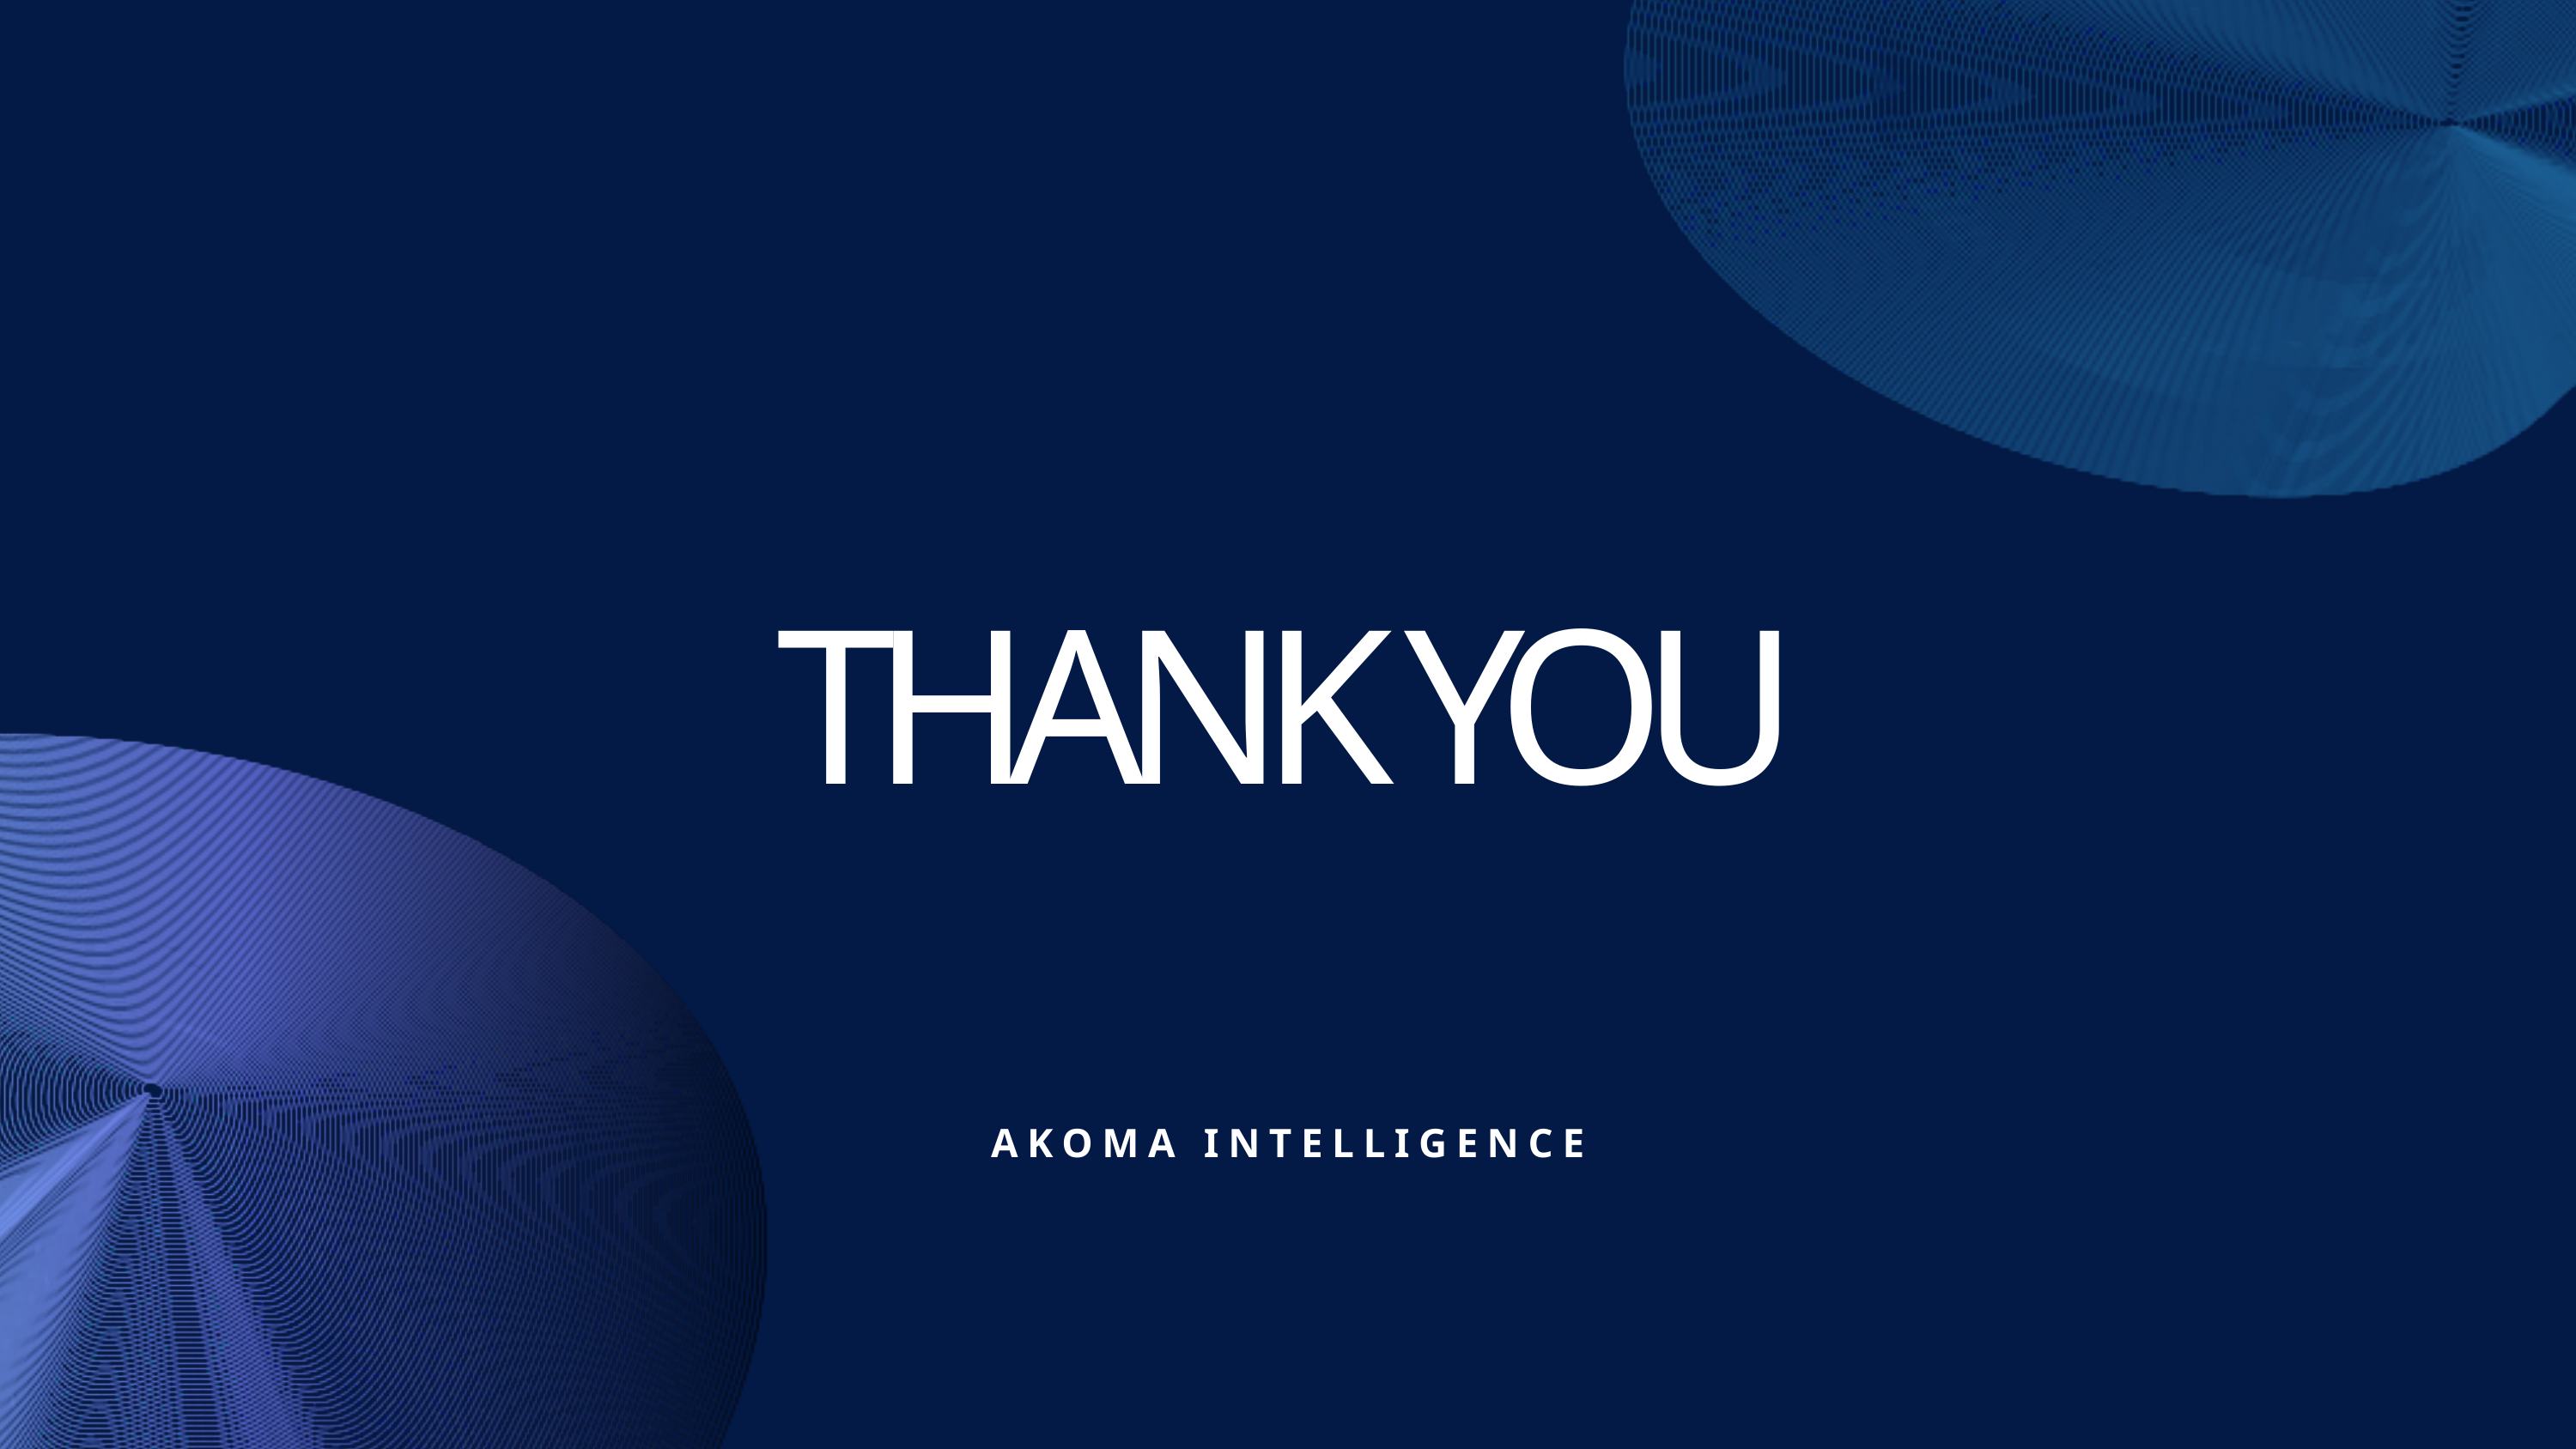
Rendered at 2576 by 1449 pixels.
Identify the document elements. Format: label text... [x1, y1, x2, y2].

text_box [0, 724, 778, 1449]
text_box THANK YOU [197, 527, 2378, 828]
text_box [1618, 0, 2576, 507]
text_box AKOMA INTELLIGENCE [740, 1106, 1836, 1166]
